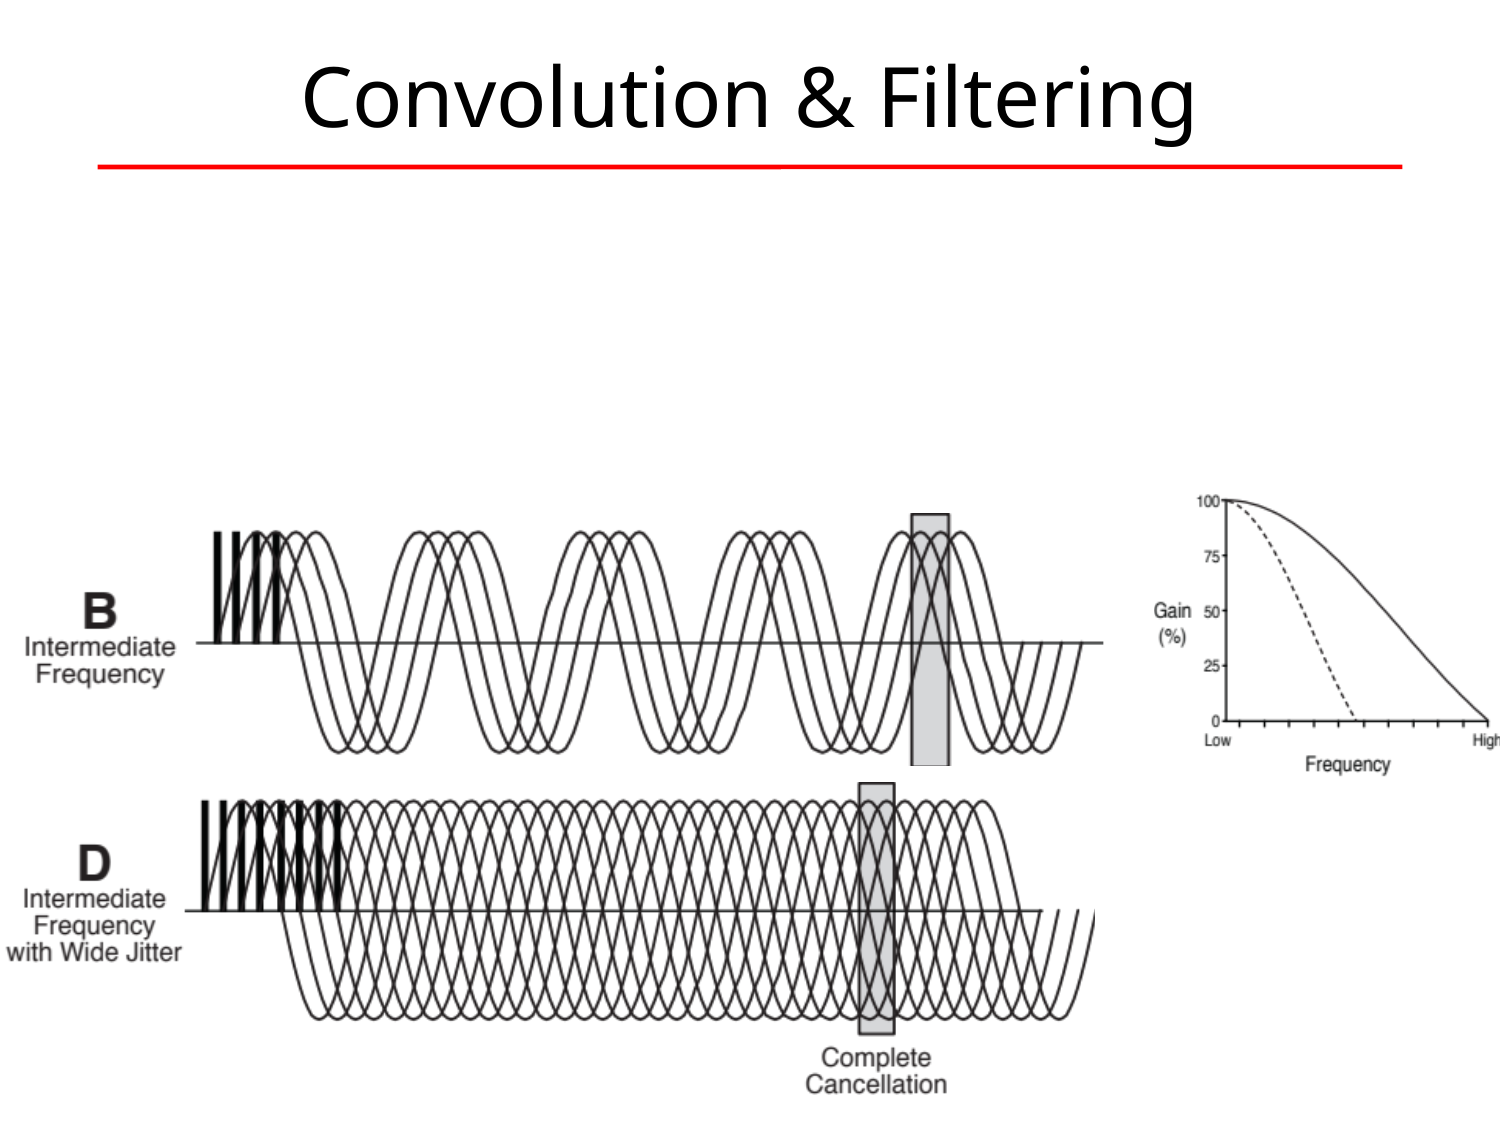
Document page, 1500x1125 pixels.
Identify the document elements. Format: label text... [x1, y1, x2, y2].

picture [0, 513, 1104, 767]
picture [0, 781, 1096, 1104]
title Convolution & Filtering [37, 0, 1463, 188]
picture [1153, 493, 1500, 780]
